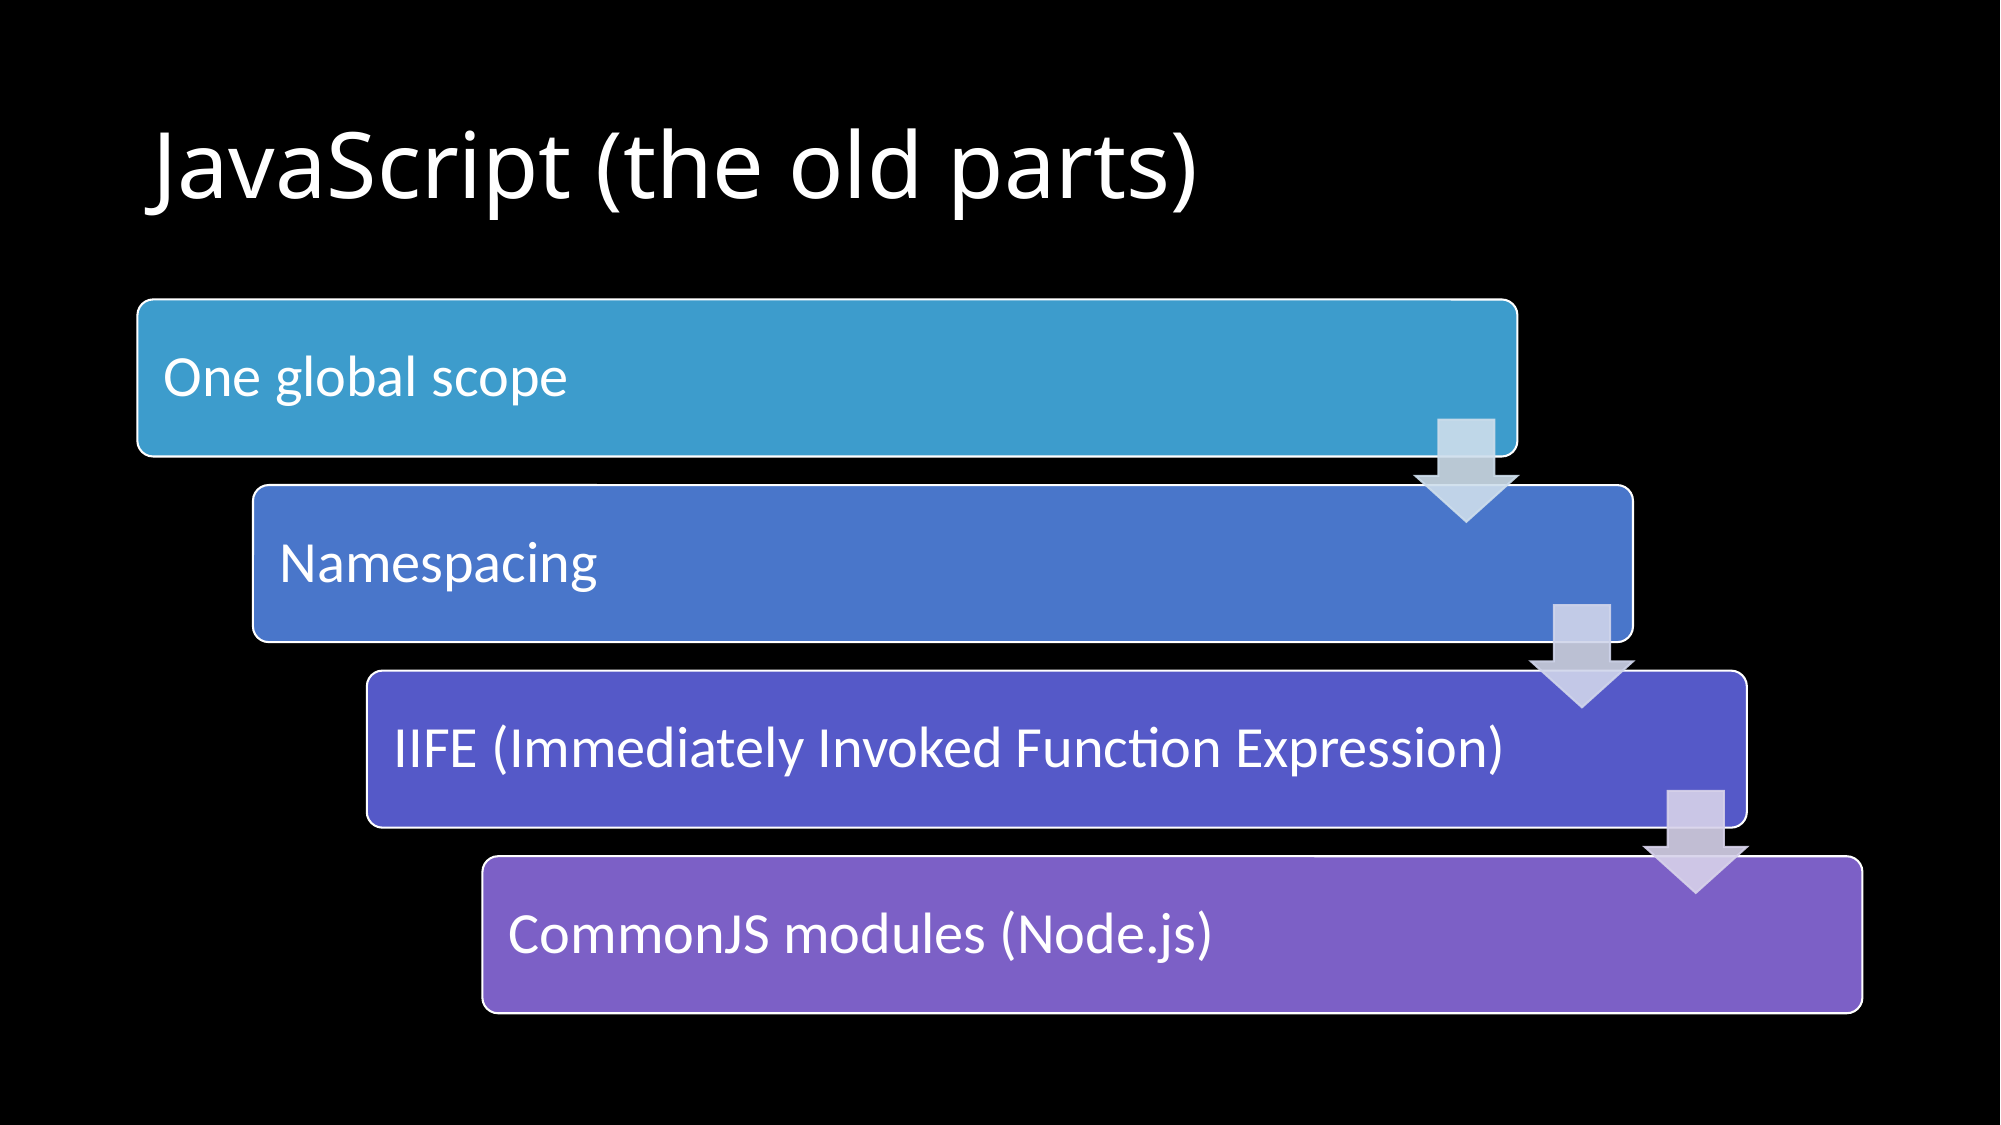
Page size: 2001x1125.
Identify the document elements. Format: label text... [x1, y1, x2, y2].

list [137, 299, 1863, 1014]
title JavaScript (the old parts) [137, 59, 1863, 278]
